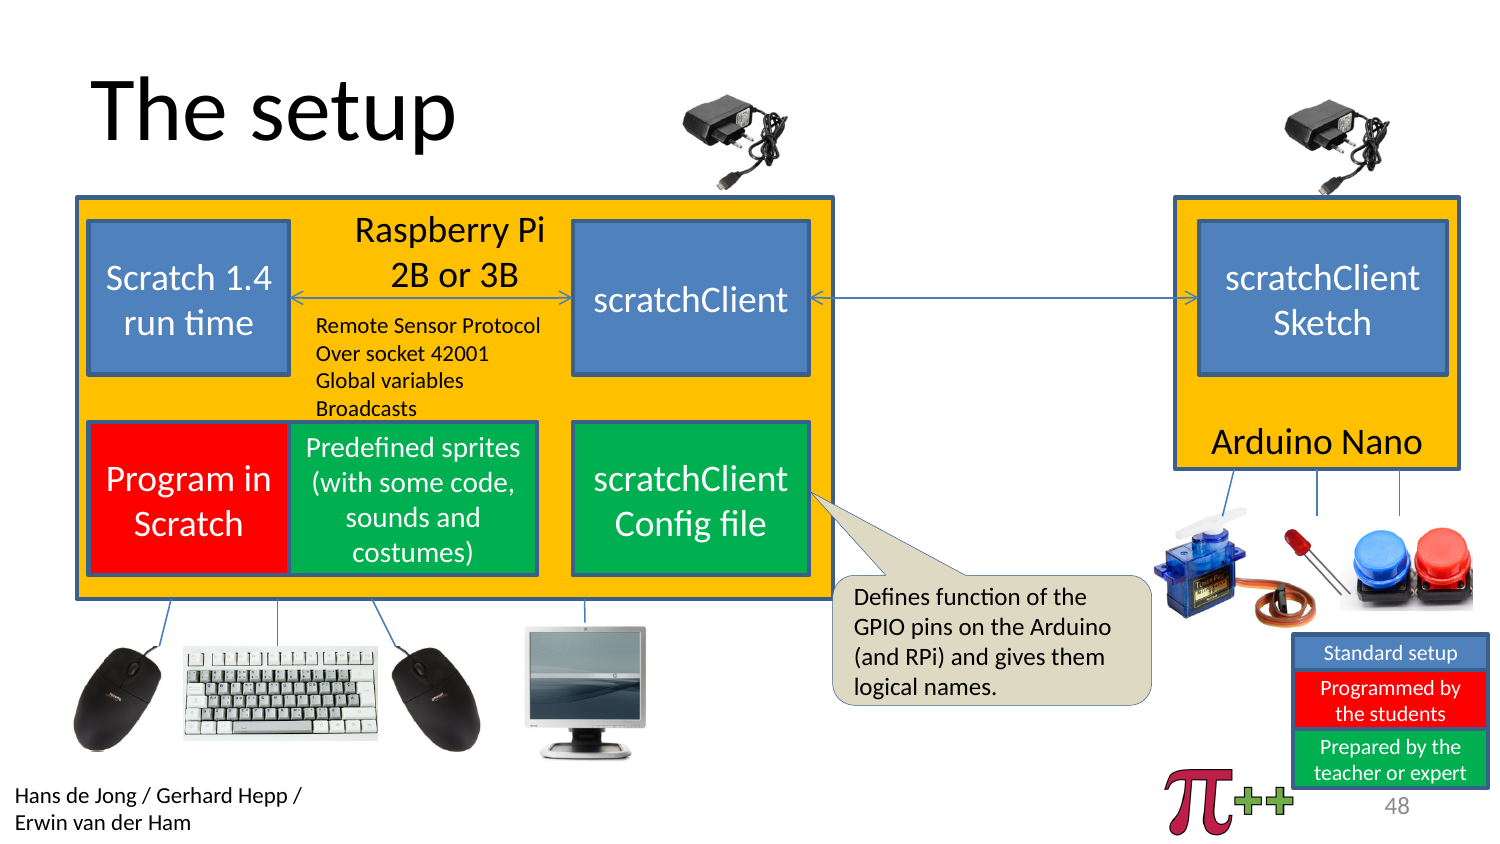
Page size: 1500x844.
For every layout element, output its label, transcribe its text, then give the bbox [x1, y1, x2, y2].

text_box scratchClient [571, 219, 811, 377]
picture [1163, 768, 1294, 836]
text_box Standard setup [1291, 632, 1490, 668]
text_box Scratch 1.4 run time [86, 219, 291, 377]
picture [678, 86, 791, 198]
text_box Raspberry Pi 2B or 3B [75, 195, 835, 601]
text_box Remote Sensor Protocol Over socket 42001 Global variables Broadcasts [301, 305, 561, 429]
title The setup [75, 33, 1425, 175]
picture [383, 646, 489, 752]
slide_number 48 [1340, 790, 1425, 827]
text_box Predefined sprites (with some code, sounds and costumes) [287, 420, 539, 577]
picture [182, 645, 378, 742]
picture [513, 622, 657, 766]
text_box Program in Scratch [86, 420, 287, 577]
text_box Prepared by the teacher or expert [1291, 727, 1490, 790]
text_box Programmed by the students [1291, 668, 1490, 727]
picture [1115, 480, 1473, 654]
picture [64, 646, 170, 752]
text_box Arduino Nano [1173, 195, 1461, 471]
text_box Defines function of the GPIO pins on the Arduino (and RPi) and gives them logical names. [808, 489, 1154, 708]
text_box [1222, 468, 1235, 517]
text_box scratchClient Config file [571, 420, 811, 577]
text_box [371, 598, 396, 647]
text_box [159, 598, 172, 647]
picture [1281, 90, 1393, 203]
text_box scratchClient Sketch [1197, 219, 1449, 377]
